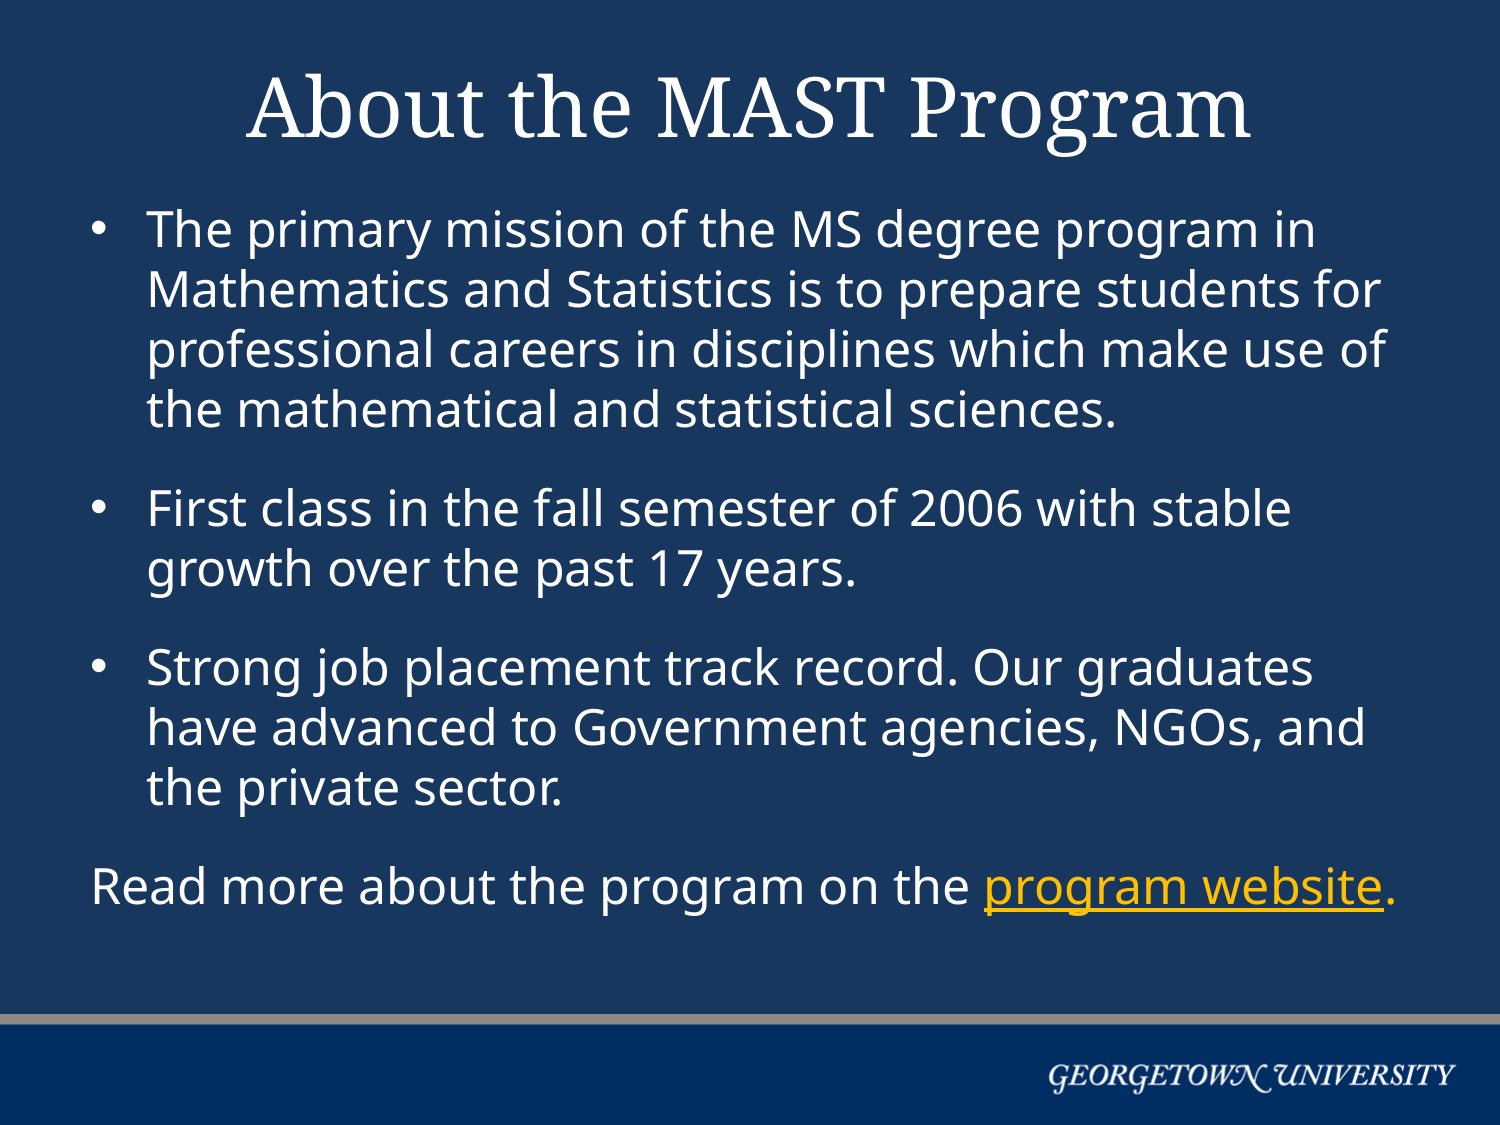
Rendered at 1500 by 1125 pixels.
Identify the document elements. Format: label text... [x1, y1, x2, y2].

picture [0, 1014, 1500, 1125]
list The primary mission of the MS degree program in Mathematics and Statistics is to prepare students for professional careers in disciplines which make use of the mathematical and statistical sciences. First class in the fall semester of 2006 with stable growth over the past 17 years. Strong job placement track record. Our graduates have advanced to Government agencies, NGOs, and the private sector. Read more about the program on the program website. [75, 189, 1425, 1005]
title About the MAST Program [75, 45, 1425, 163]
